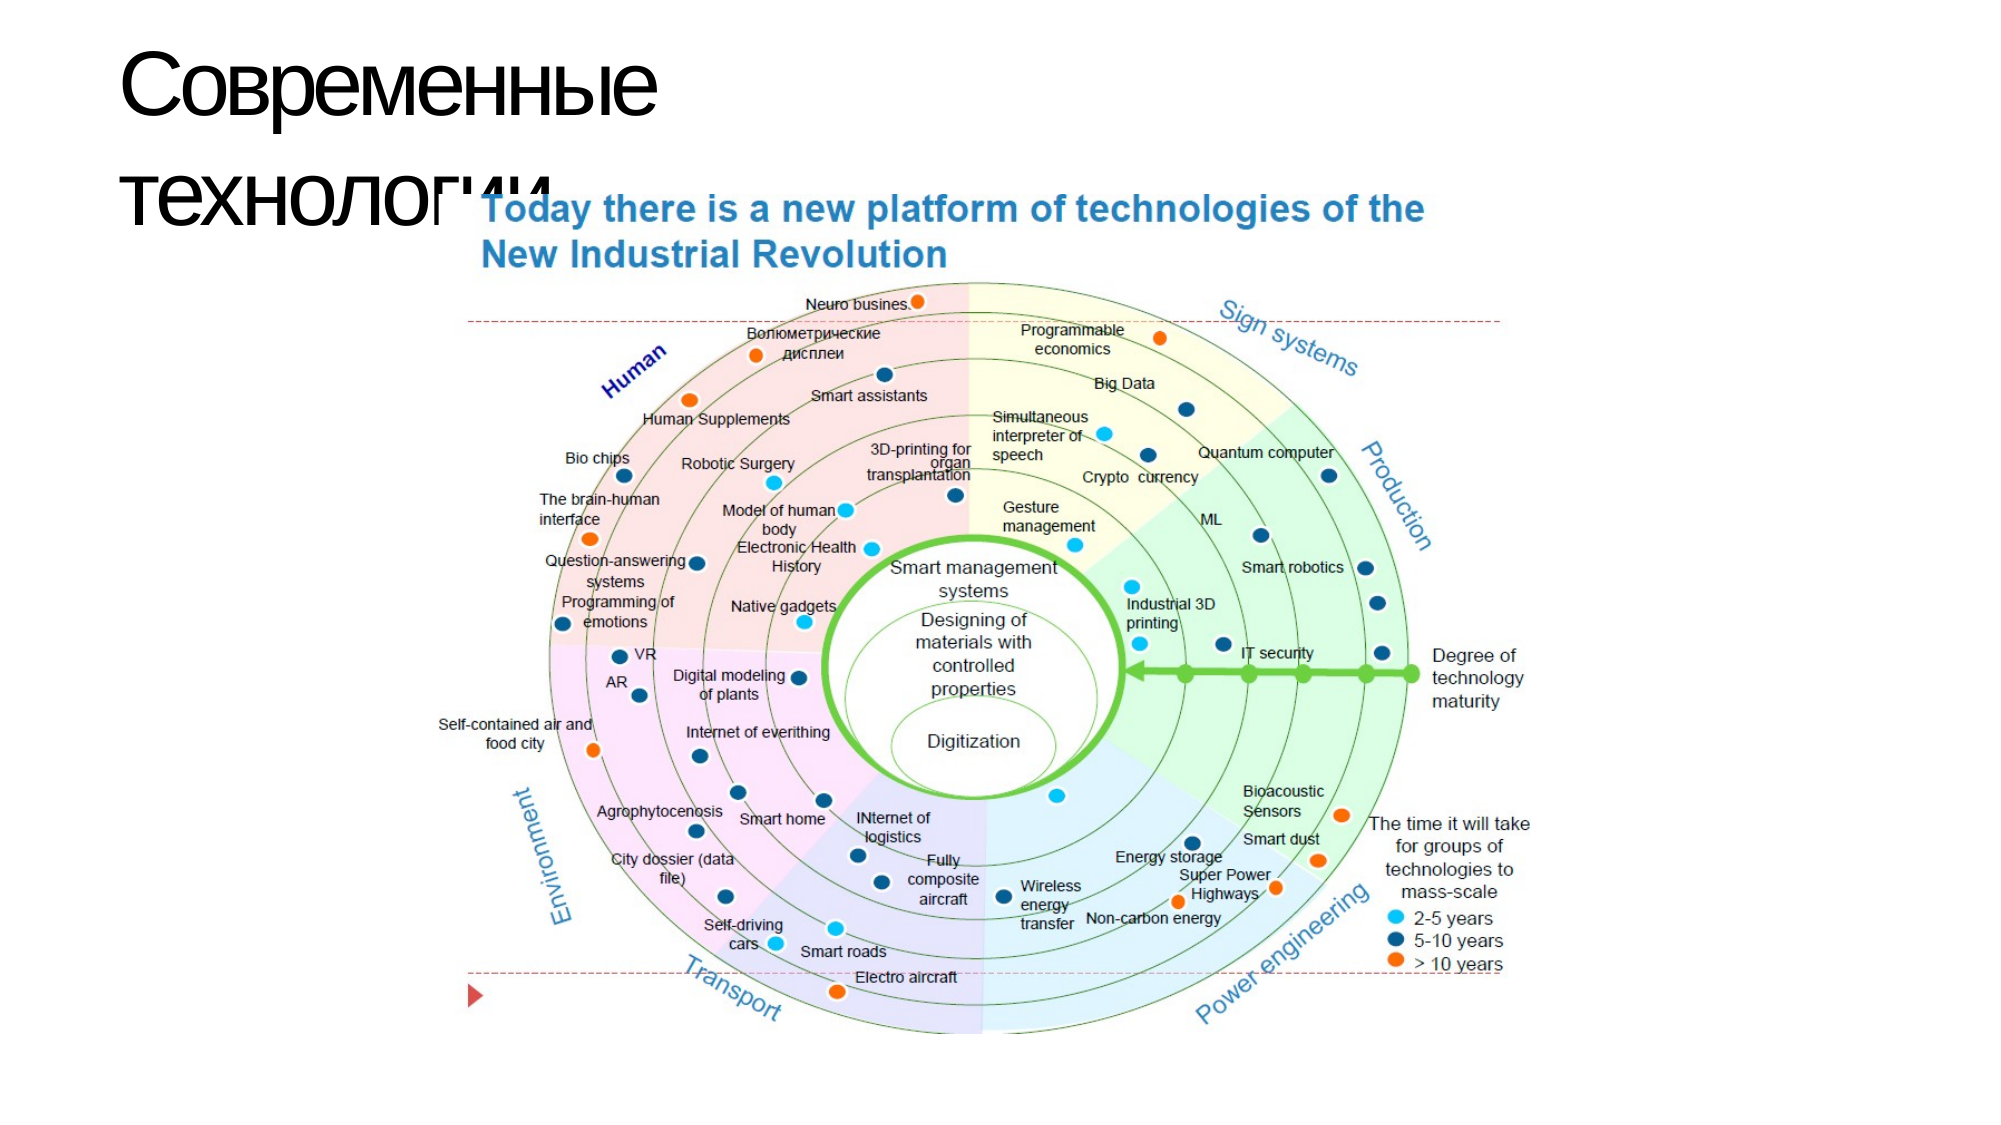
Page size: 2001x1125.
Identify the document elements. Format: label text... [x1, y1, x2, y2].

text_box [438, 194, 1531, 1034]
title Современные технологии [116, 21, 1118, 244]
